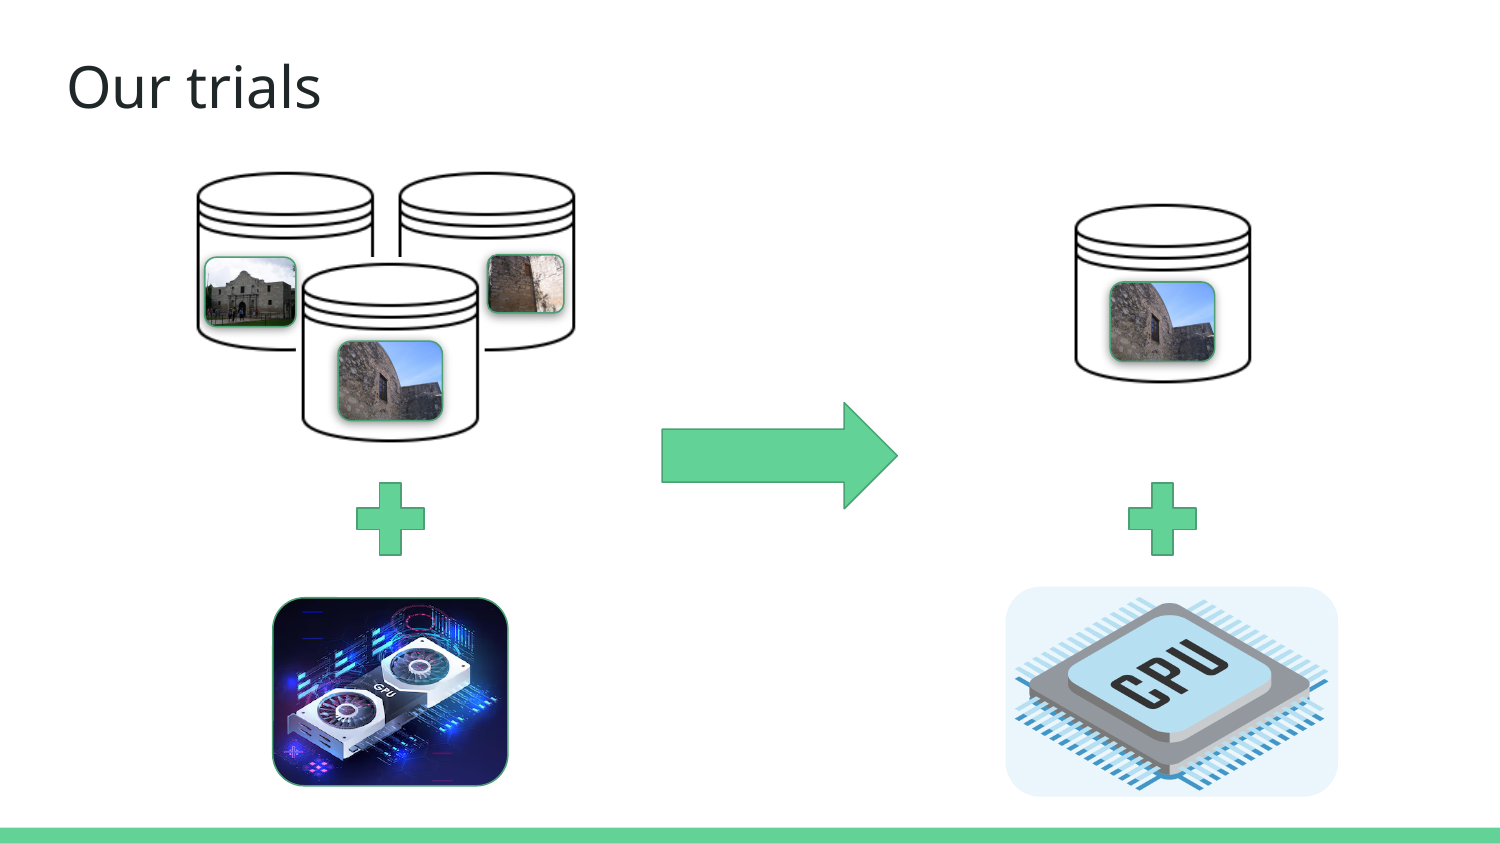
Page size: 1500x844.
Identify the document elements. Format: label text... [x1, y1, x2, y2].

picture [1005, 586, 1339, 797]
picture [272, 597, 509, 786]
text_box [1128, 483, 1196, 555]
title Our trials [51, 35, 1449, 130]
text_box [662, 402, 898, 509]
picture [191, 168, 582, 446]
text_box [356, 483, 424, 555]
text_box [1067, 197, 1258, 387]
